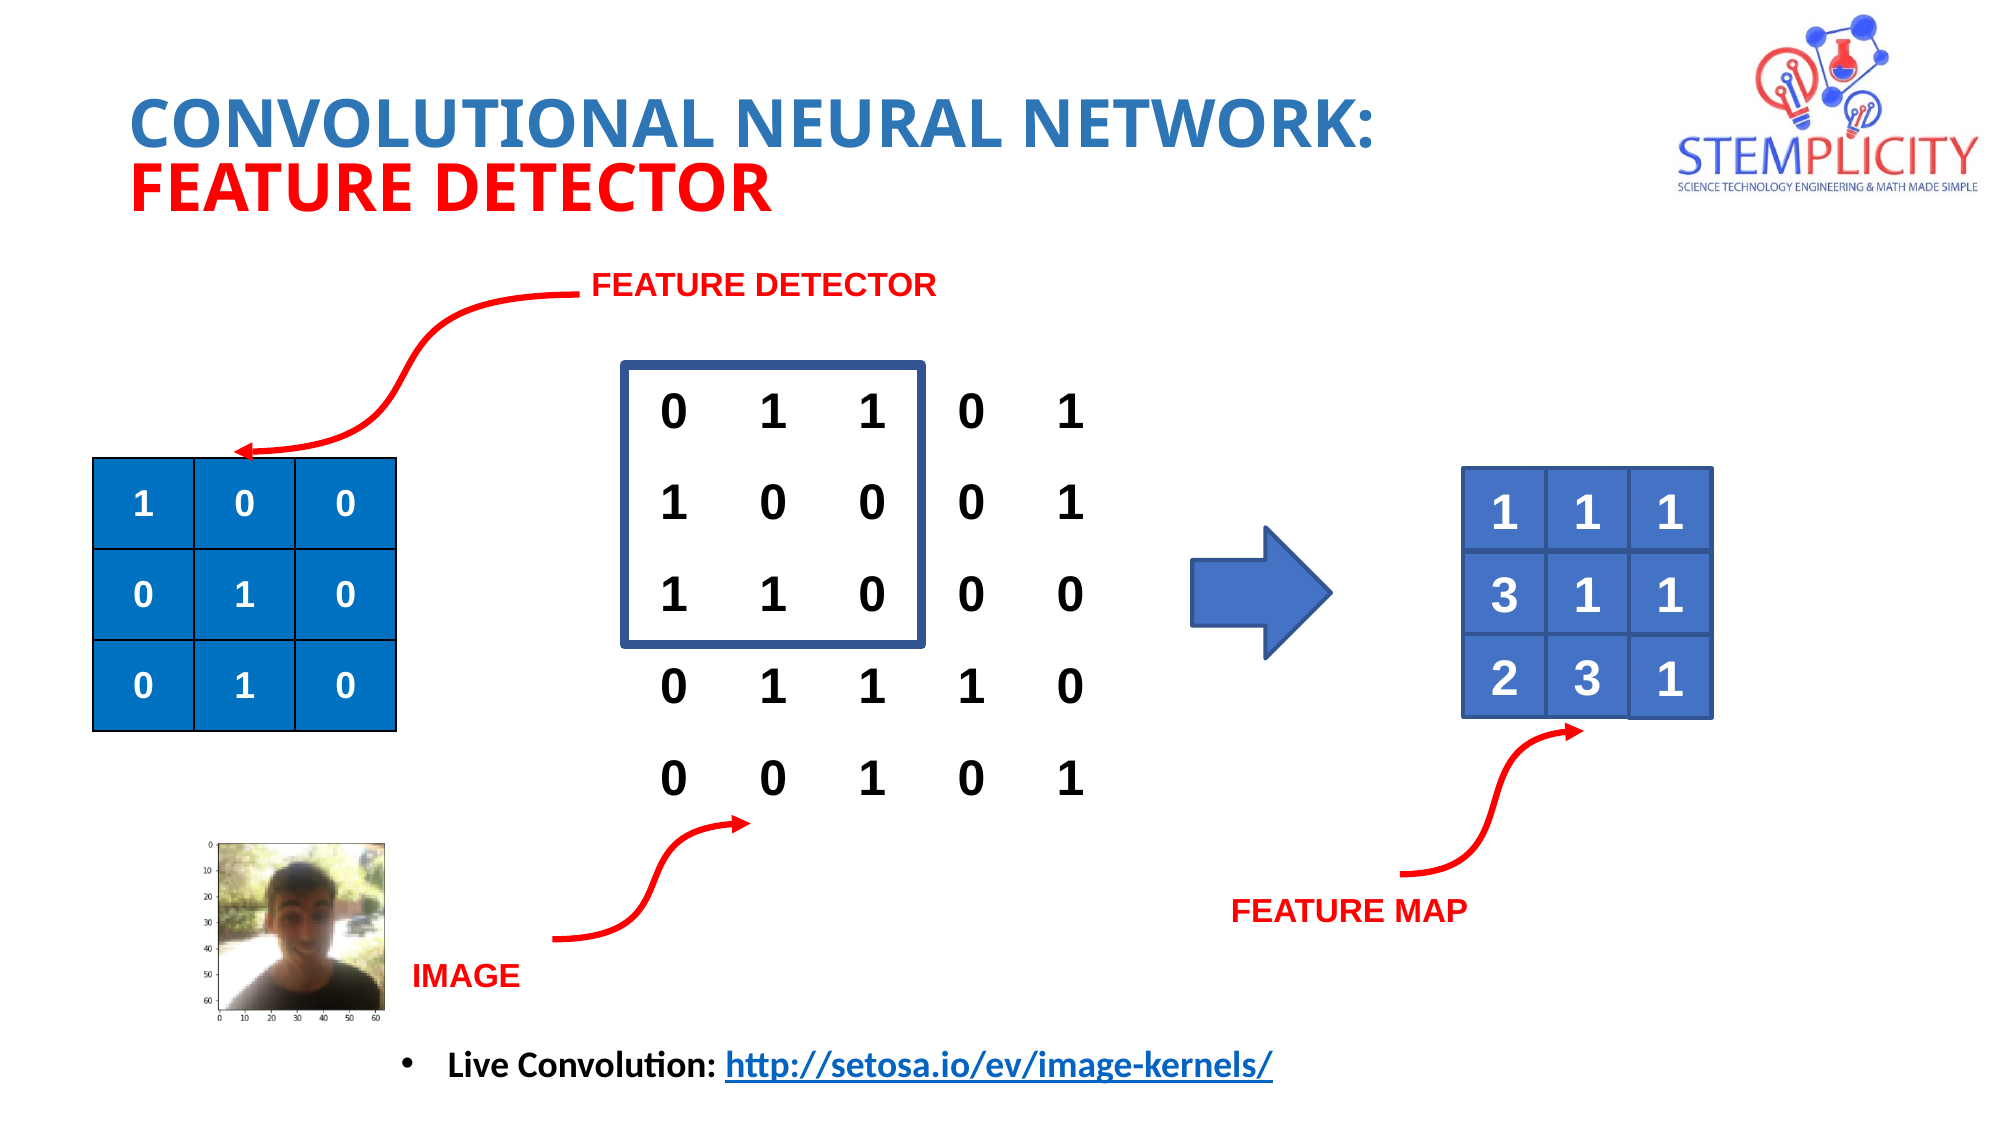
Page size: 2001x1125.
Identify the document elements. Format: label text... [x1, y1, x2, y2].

table_header 0 [923, 365, 1021, 456]
table_cell 0 [724, 732, 823, 823]
table_cell 1 [922, 641, 1021, 732]
text_box IMAGE [410, 946, 536, 1002]
table_cell 0 [296, 641, 395, 730]
table_cell 1 [195, 641, 294, 730]
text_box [1399, 730, 1585, 875]
text_box 3 [1461, 550, 1544, 632]
text_box 1 [1627, 466, 1714, 550]
text_box 2 [1461, 632, 1544, 719]
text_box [552, 823, 751, 940]
text_box FEATURE DETECTOR [576, 255, 953, 311]
table_cell 0 [624, 647, 724, 732]
table_cell 0 [94, 641, 193, 730]
table_cell 0 [296, 550, 395, 639]
text_box CONVOLUTIONAL NEURAL NETWORK: FEATURE DETECTOR [113, 118, 1533, 203]
table_cell 0 [922, 732, 1021, 823]
table_header 1 [1021, 365, 1120, 456]
table_cell 0 [94, 550, 193, 639]
table_cell 1 [1021, 456, 1120, 548]
text_box 1 [1461, 466, 1544, 550]
table_cell 0 [624, 732, 724, 821]
table_cell 0 [923, 456, 1021, 548]
picture [196, 833, 407, 1034]
table_cell 0 [1021, 548, 1120, 641]
table_header 0 [195, 459, 294, 548]
text_box [114, 95, 1089, 118]
text_box 1 [1544, 466, 1627, 550]
table_cell 1 [1021, 732, 1120, 823]
text_box Live Convolution: http://setosa.io/ev/image-kernels/ [386, 1032, 1288, 1093]
table_header 0 [296, 460, 395, 548]
text_box [622, 363, 923, 647]
picture [1670, 7, 1986, 201]
table_cell 0 [923, 548, 1021, 641]
table_cell 1 [724, 647, 823, 732]
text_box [233, 294, 580, 453]
text_box 1 [1544, 550, 1627, 632]
text_box 3 [1544, 632, 1631, 719]
text_box [1190, 525, 1334, 661]
text_box 1 [1627, 633, 1714, 720]
table_cell 1 [195, 550, 294, 639]
table_cell 1 [823, 647, 922, 732]
text_box 1 [1627, 550, 1714, 633]
table_cell 0 [1021, 641, 1120, 732]
table_cell 1 [823, 732, 922, 823]
table_header 1 [94, 459, 193, 548]
text_box FEATURE MAP [1216, 881, 1484, 936]
